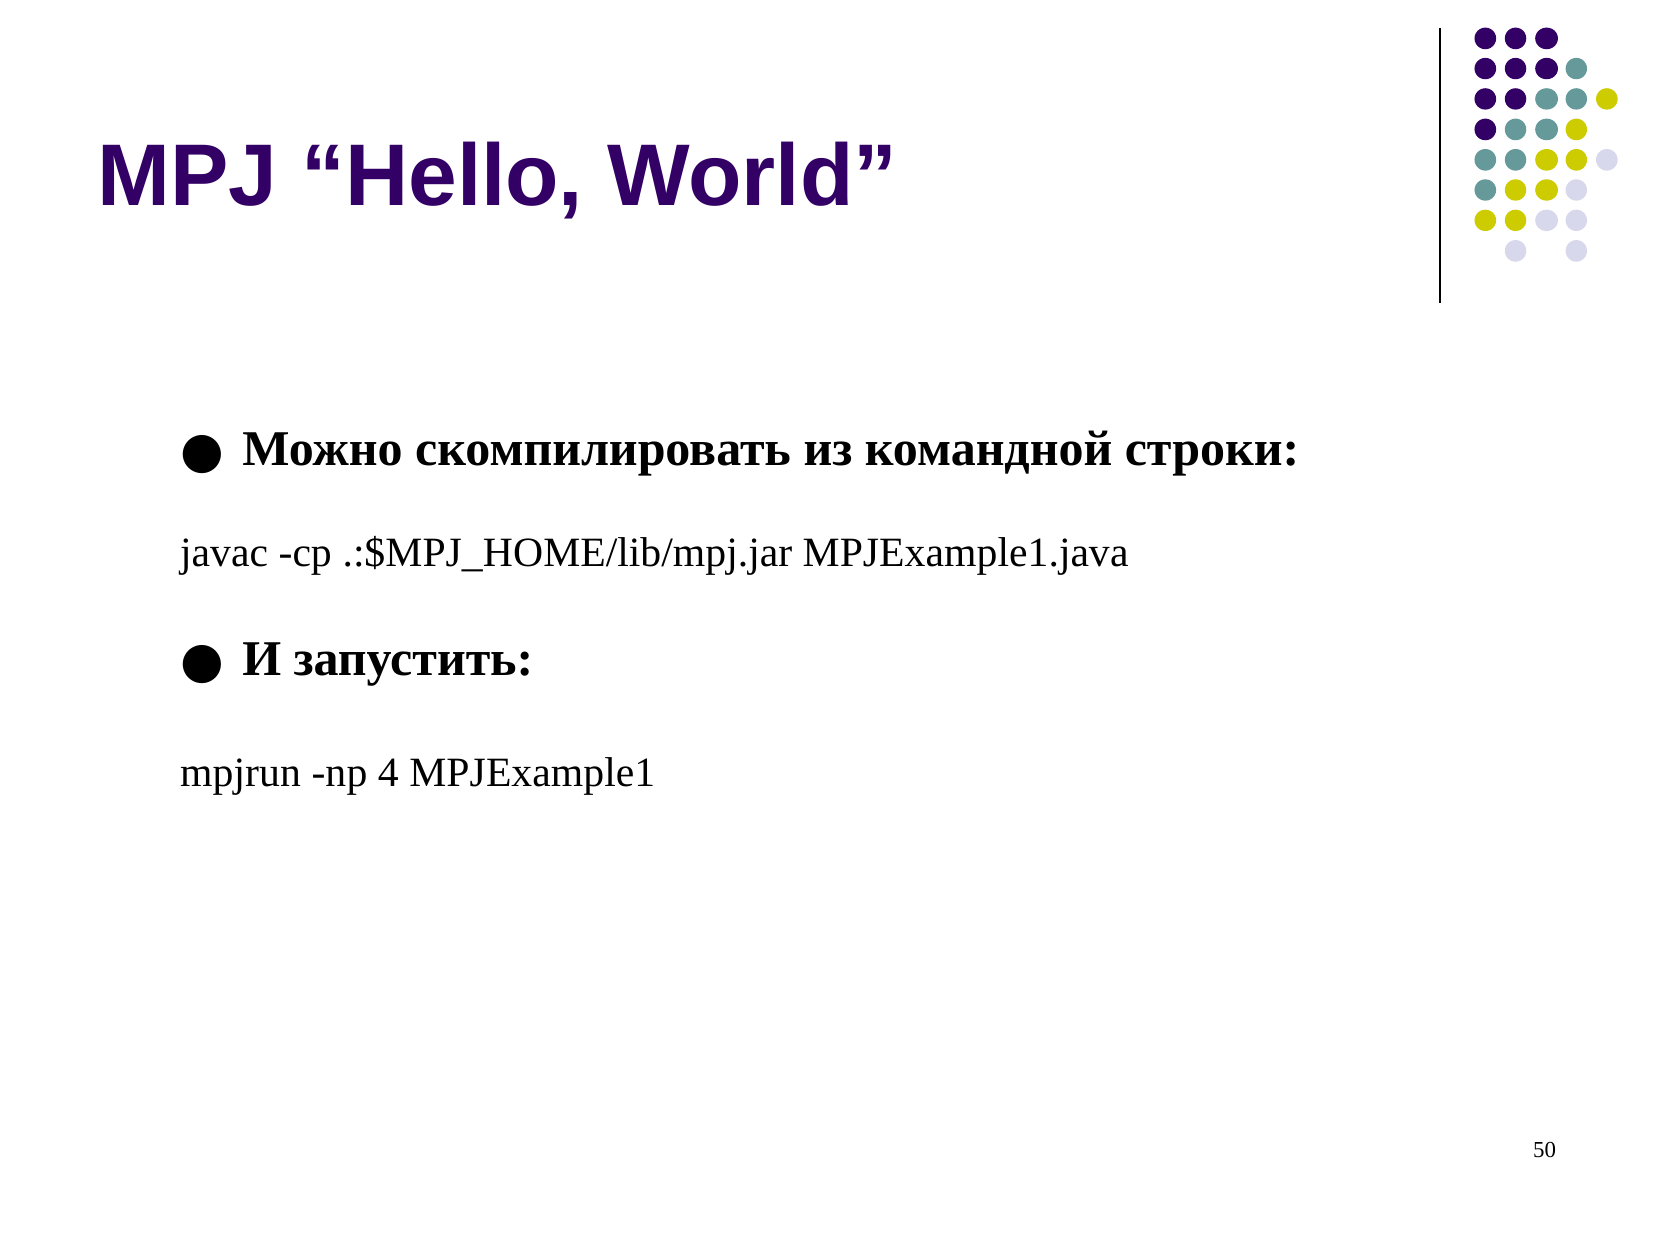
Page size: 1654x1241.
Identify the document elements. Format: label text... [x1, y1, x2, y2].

text_box ‹#› [1185, 1129, 1572, 1213]
text_box Можно скомпилировать из командной строки: javac -cp .:$MPJ_HOME/lib/mpj.jar MPJExample1.java И запустить: mpjrun -np 4 MPJExample1 [165, 407, 1335, 821]
title MPJ “Hello, World” [82, 22, 1447, 231]
